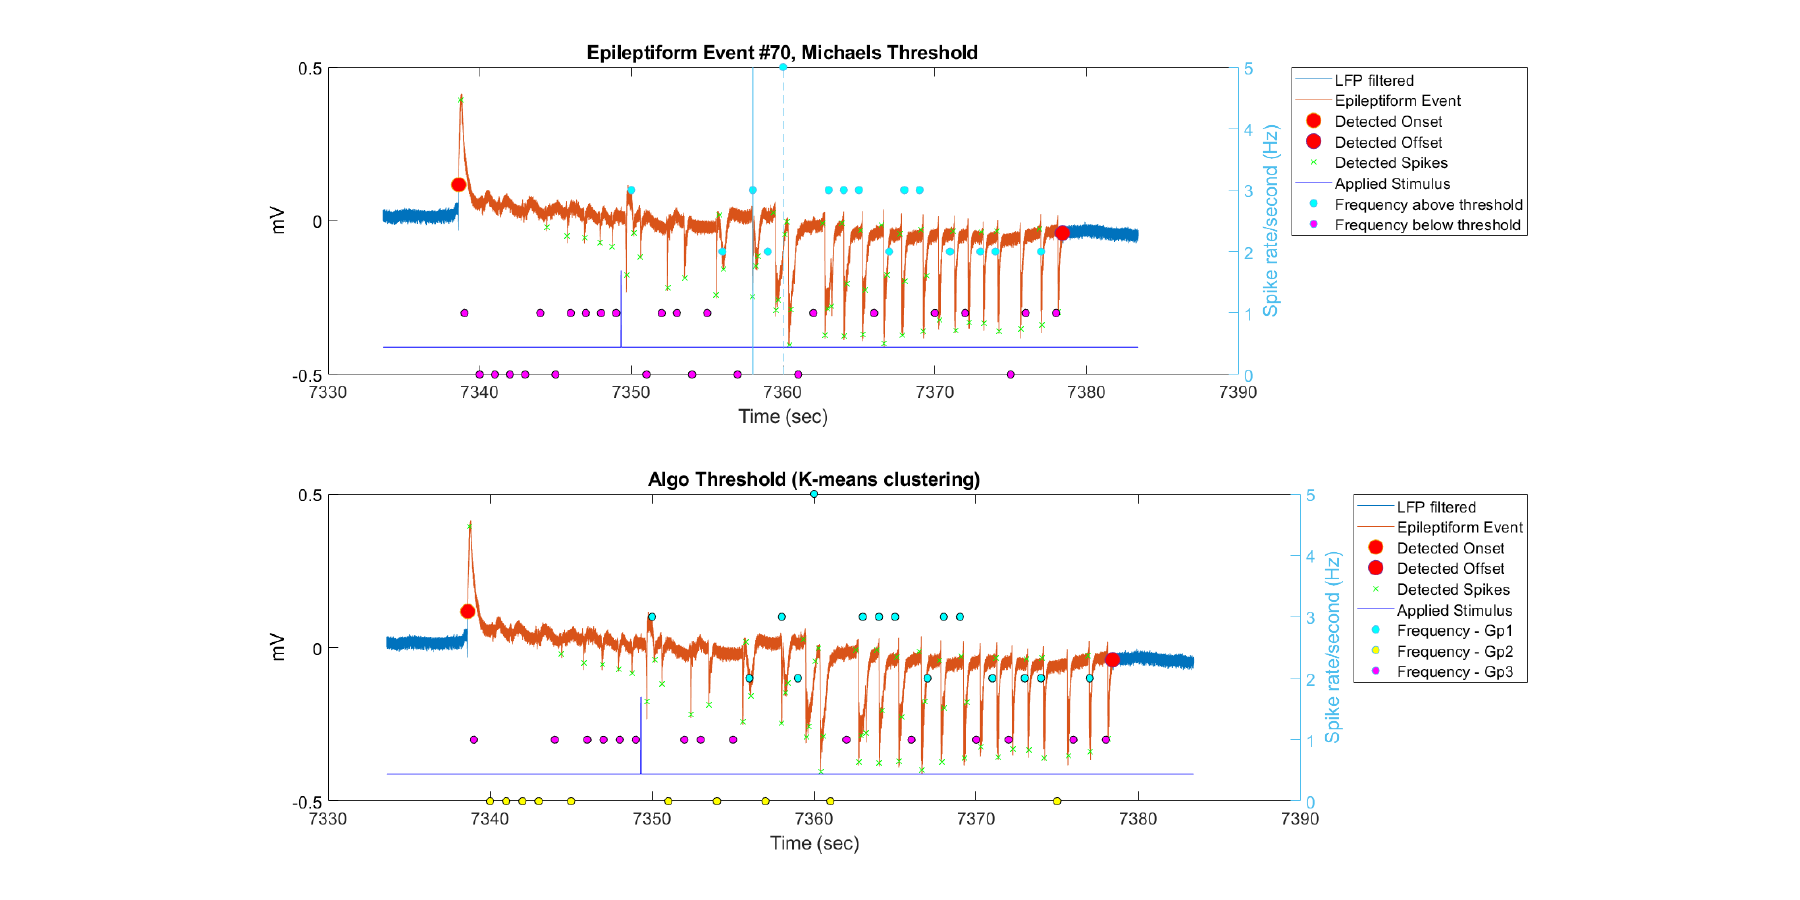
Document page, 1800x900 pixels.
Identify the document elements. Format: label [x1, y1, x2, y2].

picture [126, 0, 1674, 900]
